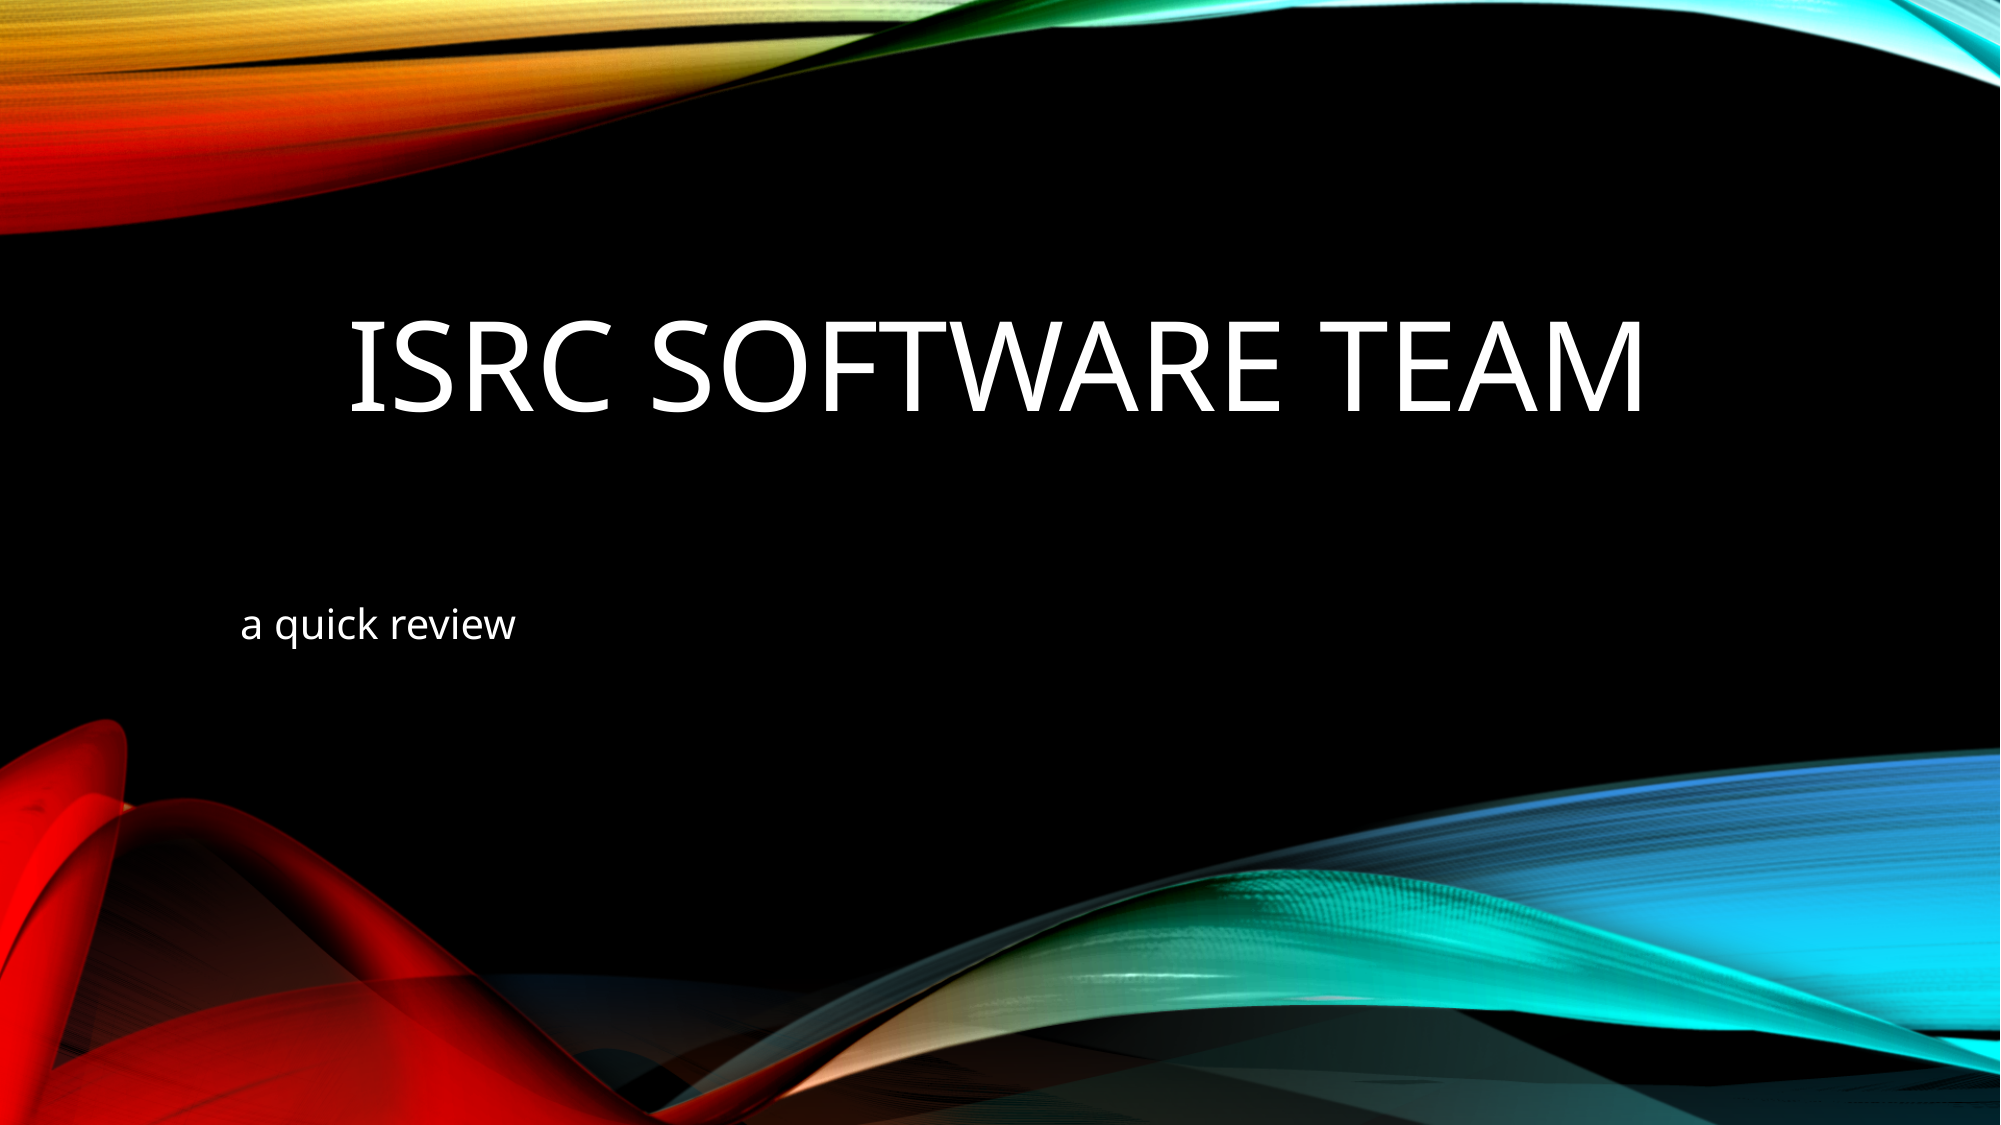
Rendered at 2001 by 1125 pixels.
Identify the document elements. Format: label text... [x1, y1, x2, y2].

title ISRC Software Team [225, 295, 1775, 595]
picture [0, 0, 2000, 237]
picture [0, 717, 2000, 1125]
subtitle a quick review [225, 595, 1775, 709]
